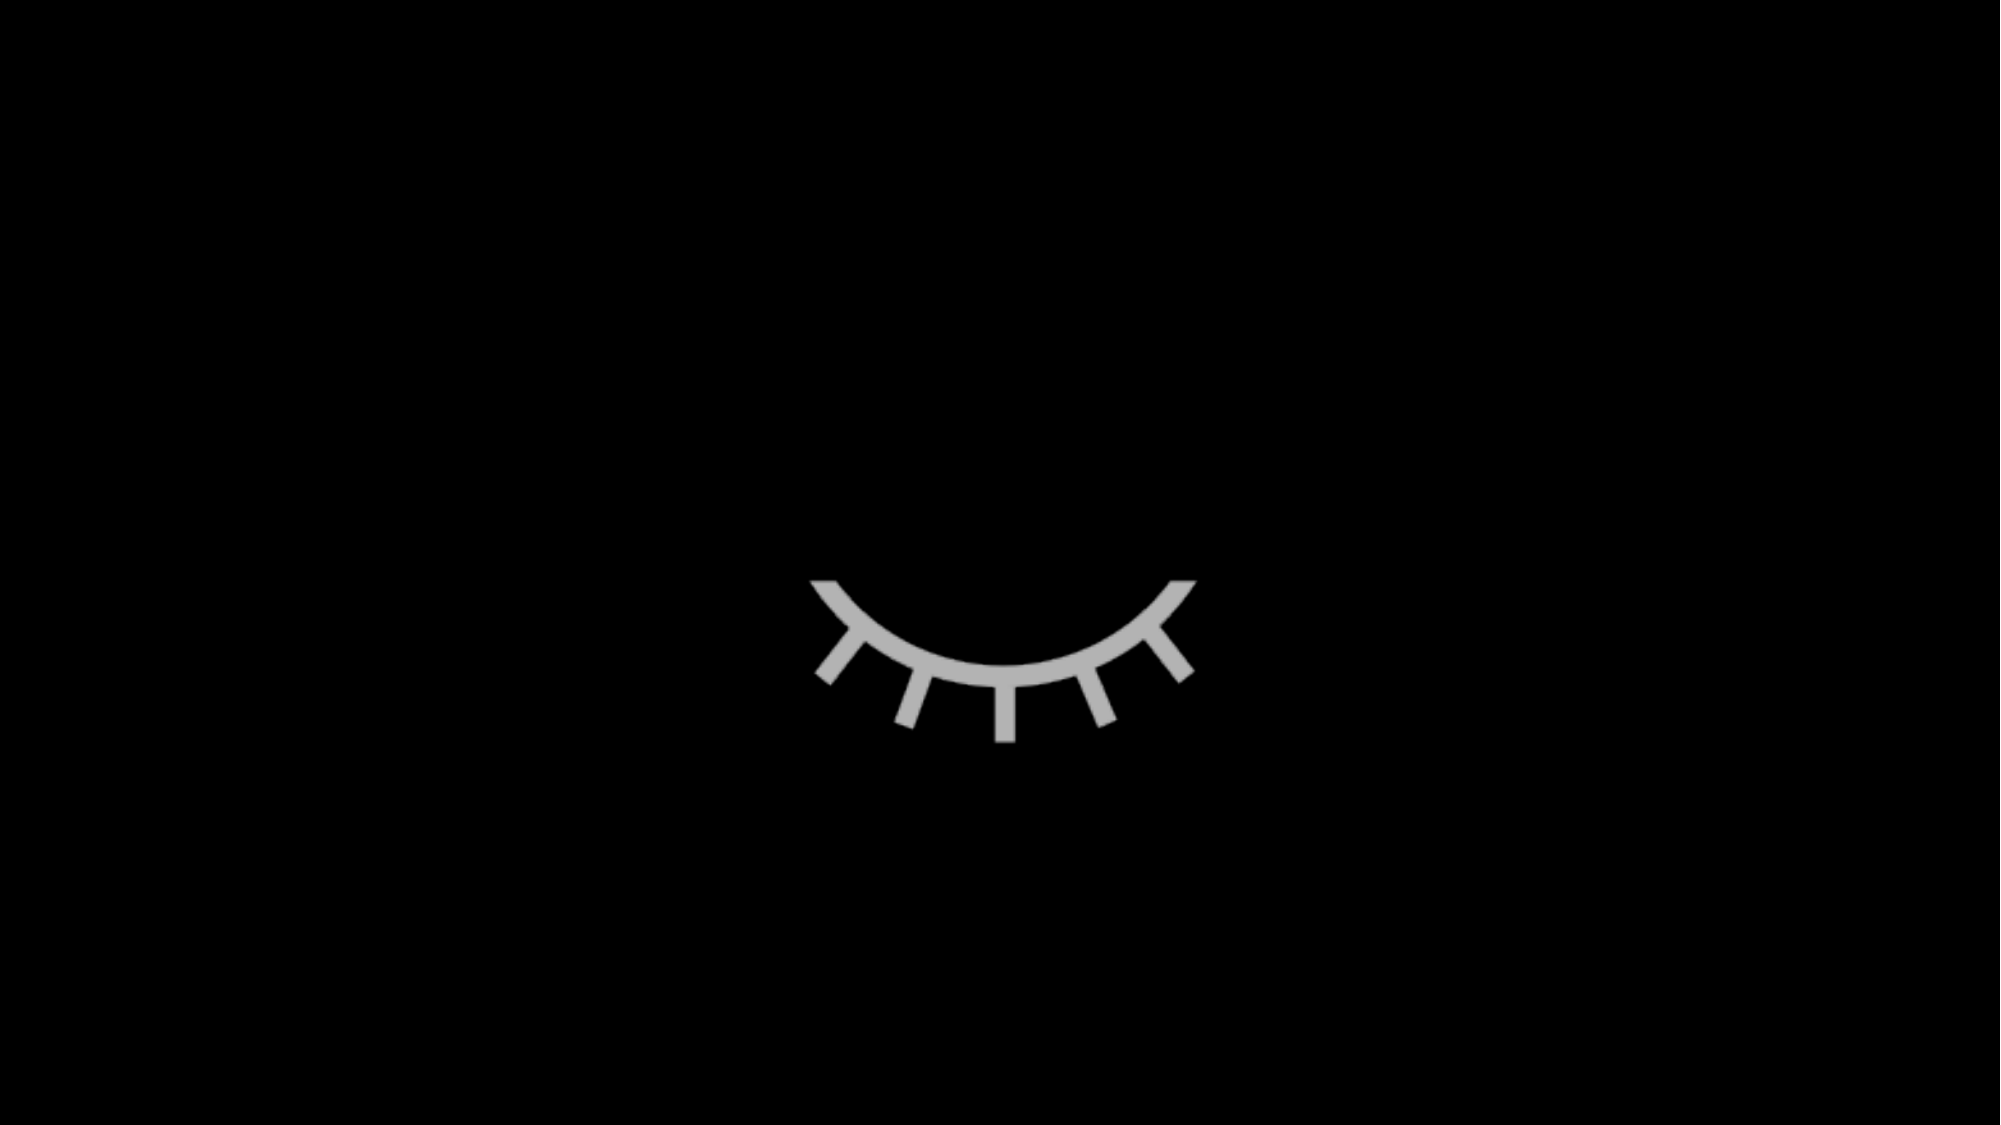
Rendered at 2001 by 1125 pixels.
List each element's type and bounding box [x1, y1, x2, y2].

picture [748, 381, 1260, 894]
